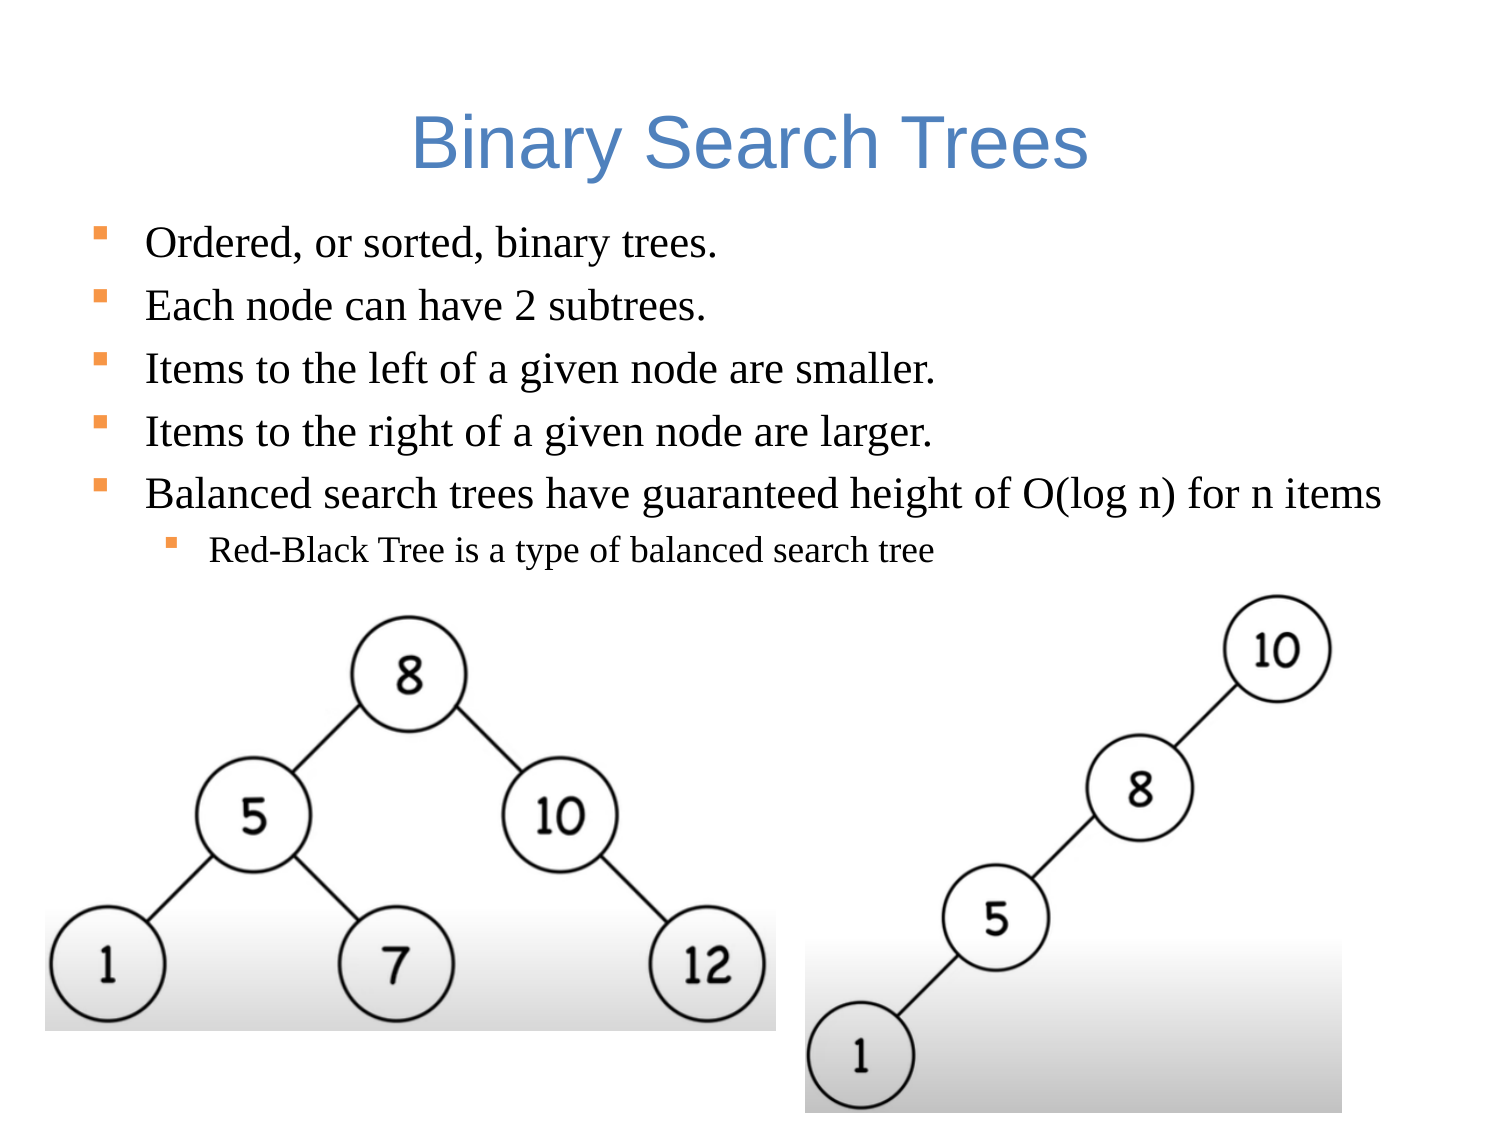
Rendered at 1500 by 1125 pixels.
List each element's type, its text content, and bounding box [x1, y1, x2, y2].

list Ordered, or sorted, binary trees. Each node can have 2 subtrees. Items to the left of a given node are smaller. Items to the right of a given node are larger. Balanced search trees have guaranteed height of O(log n) for n items Red-Black Tree is a type of balanced search tree [75, 204, 1425, 615]
title Binary Search Trees [75, 45, 1425, 204]
picture [44, 614, 777, 1031]
picture [805, 589, 1342, 1113]
